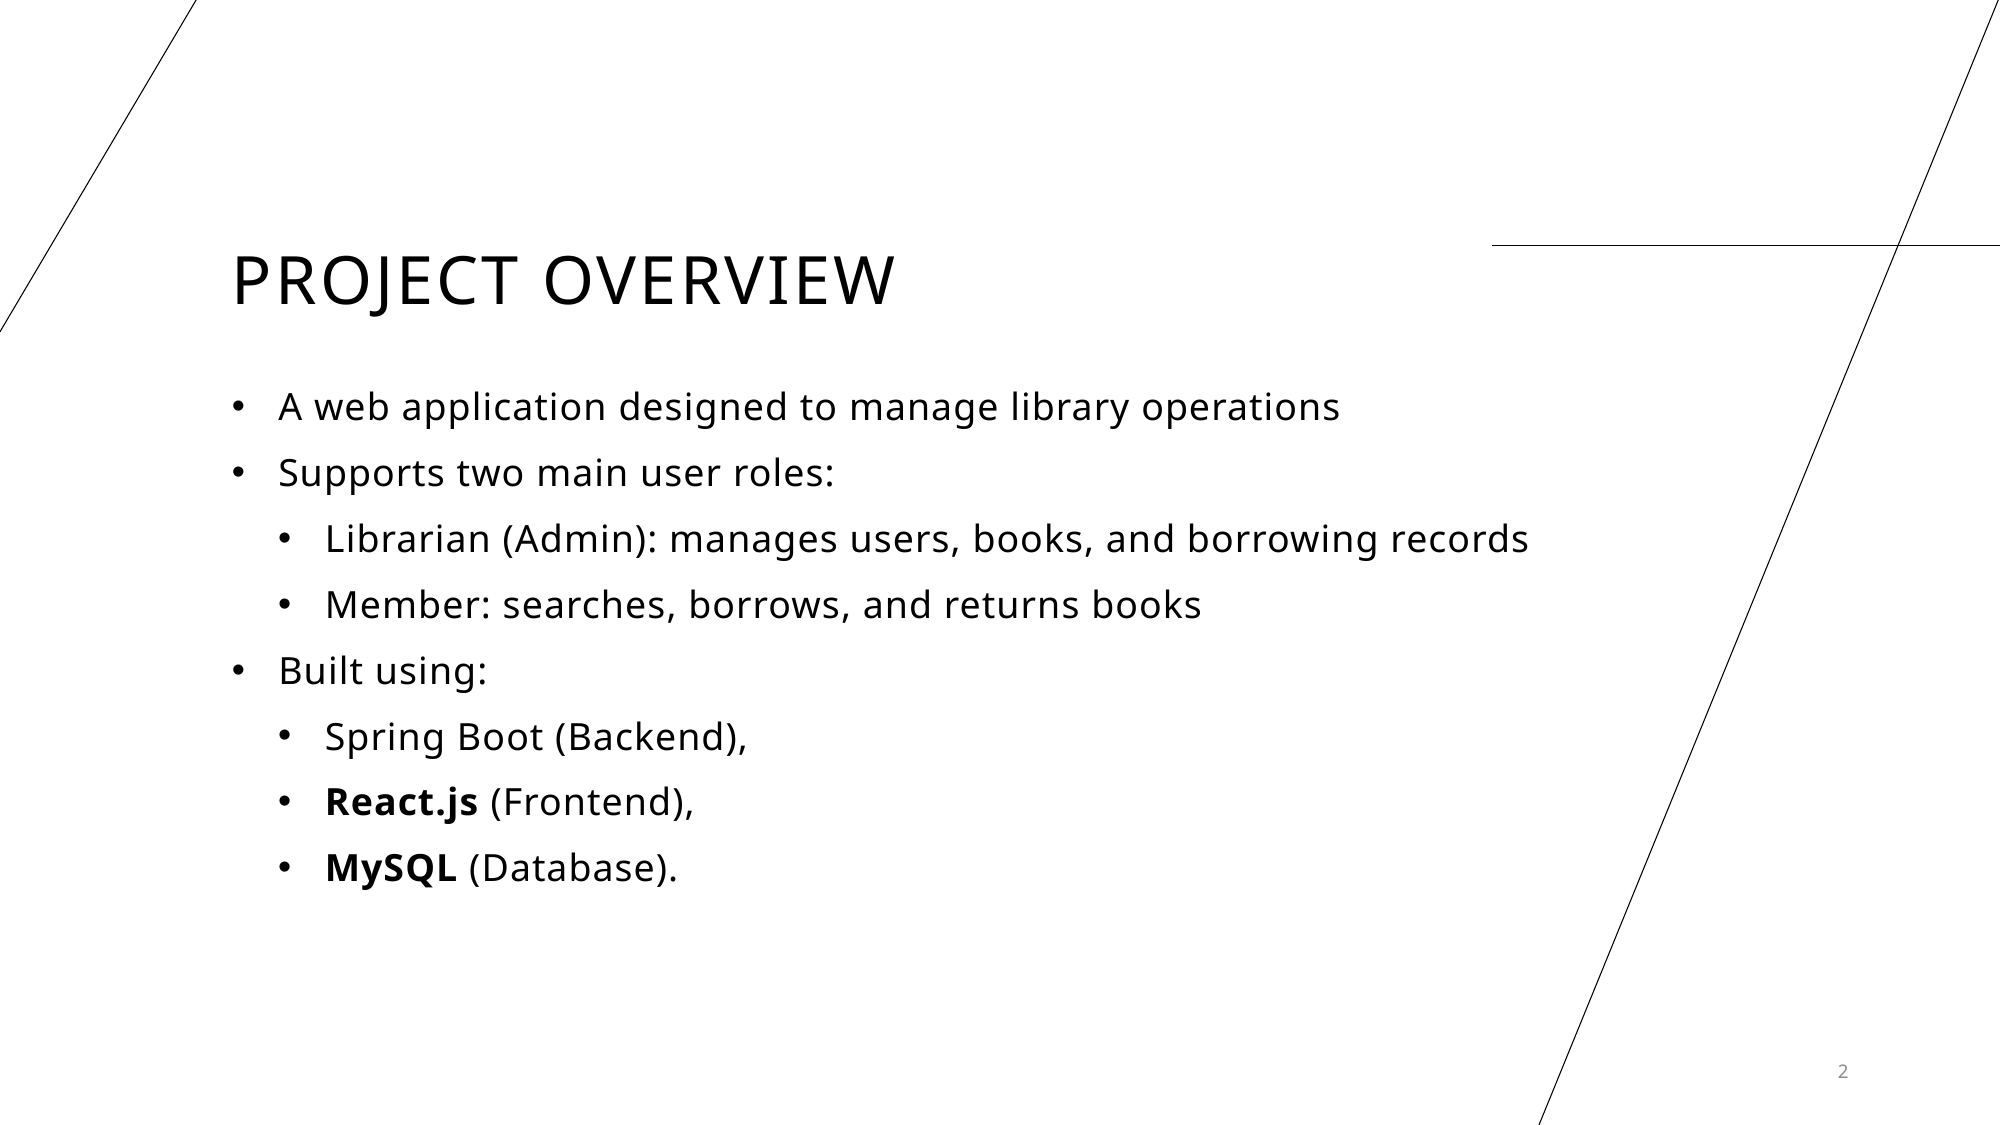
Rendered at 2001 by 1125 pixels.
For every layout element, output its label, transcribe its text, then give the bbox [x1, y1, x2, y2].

list A web application designed to manage library operations Supports two main user roles: Librarian (Admin): manages users, books, and borrowing records Member: searches, borrows, and returns books Built using: Spring Boot (Backend), React.js (Frontend), MySQL (Database). [216, 375, 1570, 935]
title Project overview [216, 43, 1413, 327]
slide_number 2 [1701, 1042, 1864, 1103]
